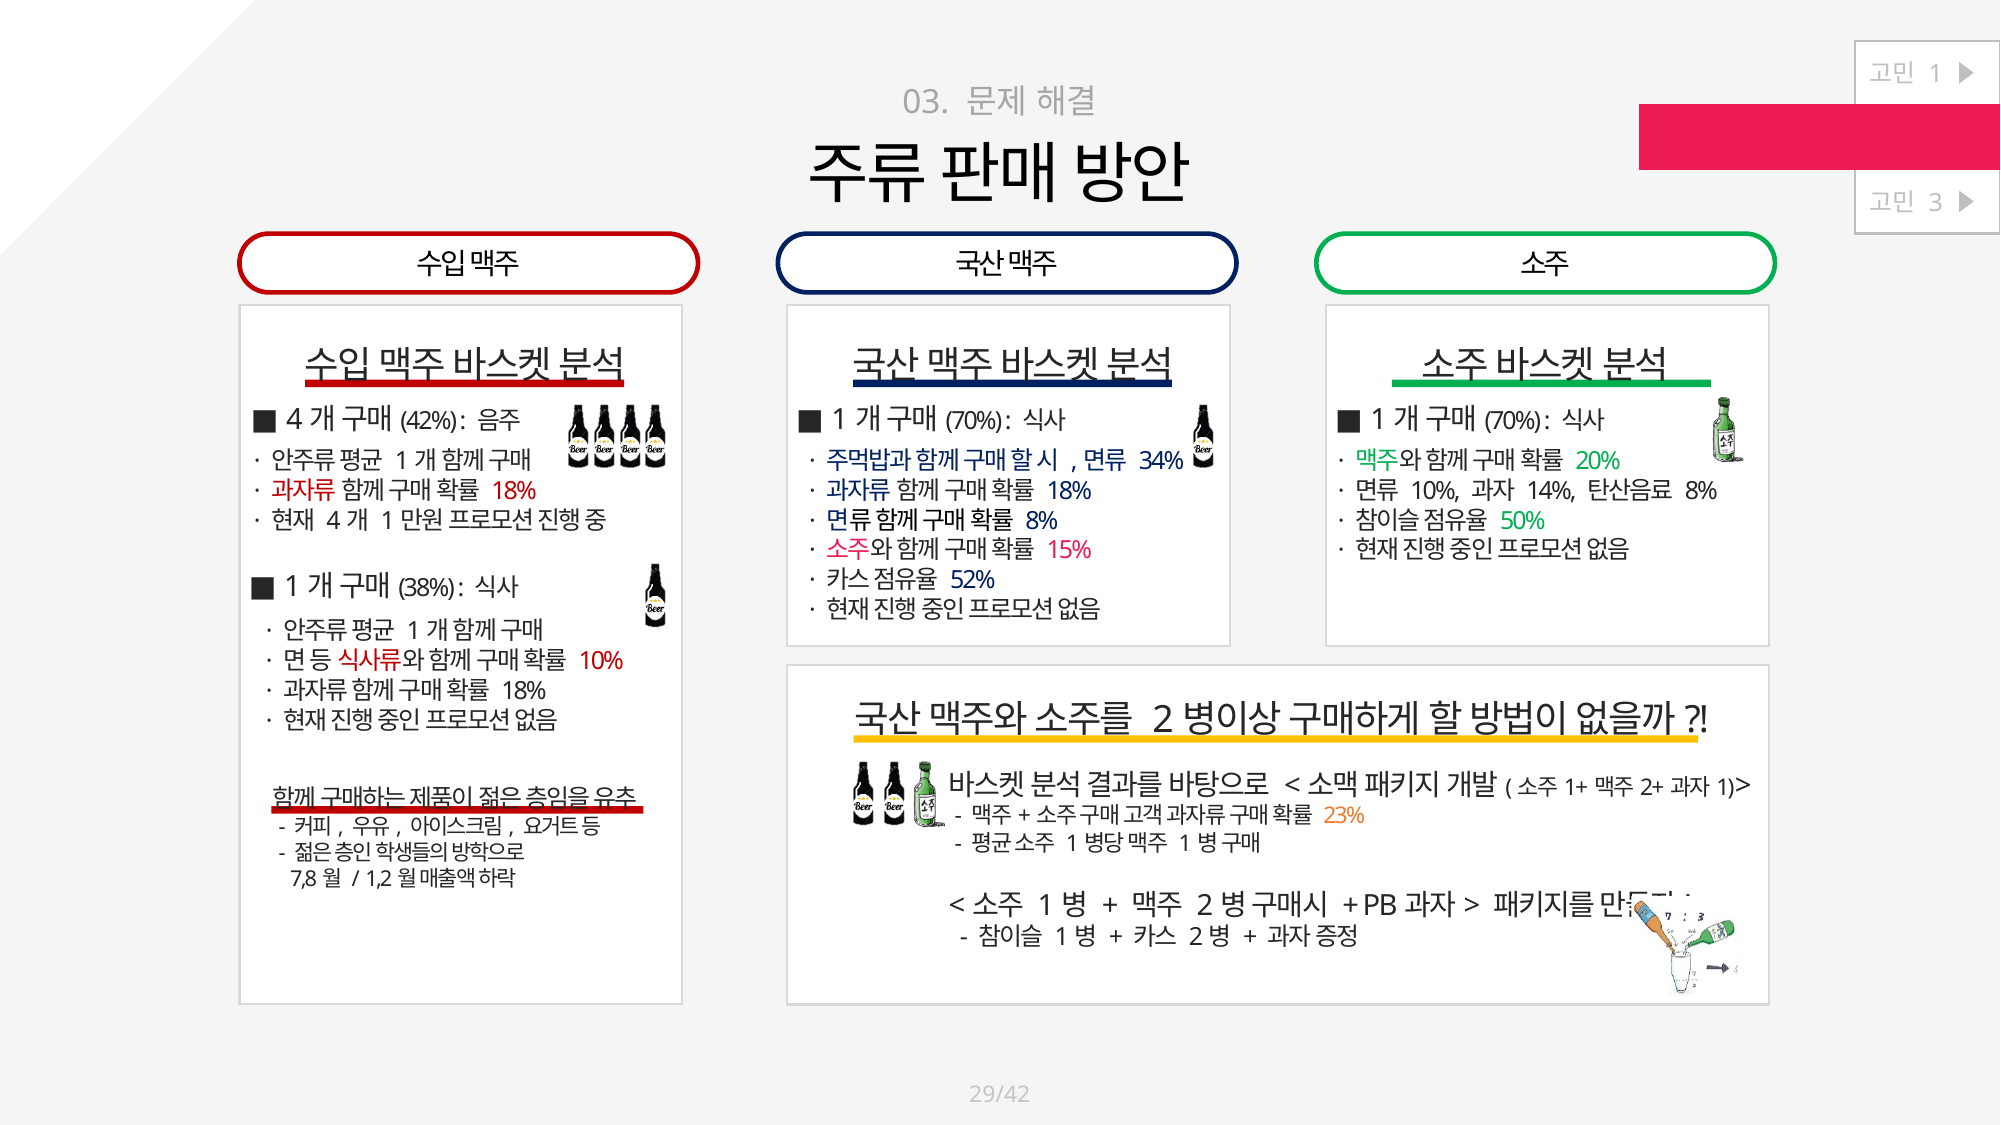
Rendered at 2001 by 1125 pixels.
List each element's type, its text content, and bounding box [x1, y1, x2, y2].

text_box 소주 [1315, 232, 1776, 294]
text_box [783, 72, 1217, 220]
picture [1631, 896, 1739, 996]
text_box [1685, 379, 1712, 388]
text_box 바스켓 분석 결과를 바탕으로 <소맥 패키지 개발(소주1+맥주2+과자1)> - 맥주+소주 구매 고객 과자류 구매 확률 23% - 평균 소주 1병당 맥주 1병 구매 <소주 1병 + 맥주 2병 구매시 + PB과자> 패키지를 만들자! - 참이슬 1병 + 카스 2병 + 과자 증정 [933, 758, 1767, 958]
slide_number 29 [774, 1065, 1225, 1125]
text_box [786, 664, 1770, 1006]
text_box [1391, 379, 1407, 388]
text_box ■ 1개 구매(70%) : 식사 [1320, 393, 1621, 443]
picture [1710, 395, 1744, 465]
text_box 국산 맥주 [776, 232, 1238, 294]
picture [639, 557, 671, 631]
text_box 함께 구매하는 제품이 젊은 층임을 유추 - 커피, 우유, 아이스크림, 요거트 등 - 젊은 층인 학생들의 방학으로 7,8월 / 1,2월 매출액 하락 [258, 774, 654, 899]
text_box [562, 397, 671, 471]
text_box · 주먹밥과 함께 구매 할 시 ,면류 34% · 과자류 함께 구매 확률 18% · 면류 함께 구매 확률 8% · 소주와 함께 구매 확률 15% · 카스 점유율 52% · 현재 진행 중인 프로모션 없음 [794, 436, 1199, 632]
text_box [847, 754, 945, 829]
text_box · 안주류 평균 1개 함께 구매 · 면 등 식사류와 함께 구매 확률 10% · 과자류 함께 구매 확률 18% · 현재 진행 중인 프로모션 없음 [252, 607, 637, 742]
picture [1187, 397, 1219, 471]
text_box [1325, 304, 1770, 647]
text_box · 맥주와 함께 구매 확률 20% · 면류 10%, 과자 14%, 탄산음료 8% · 참이슬 점유율 50% · 현재 진행 중인 프로모션 없음 [1323, 436, 1733, 572]
text_box 수입 맥주 바스켓 분석 [290, 333, 641, 394]
text_box [786, 304, 1231, 647]
text_box ■ 1개 구매(70%) : 식사 [781, 393, 1082, 443]
text_box ■ 1개 구매(38%) : 식사 [234, 559, 539, 610]
text_box 수입 맥주 [238, 232, 700, 294]
text_box [238, 304, 683, 1005]
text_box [1640, 40, 2000, 234]
text_box · 안주류 평균 1개 함께 구매 · 과자류 함께 구매 확률 18% · 현재 4개 1만원 프로모션 진행 중 [239, 436, 623, 542]
text_box ■ 4개 구매(42%) : 음주 [236, 393, 536, 443]
text_box 국산 맥주 바스켓 분석 [837, 333, 1189, 394]
text_box 국산 맥주와 소주를 2병이상 구매하게 할 방법이 없을까?! [839, 687, 1724, 748]
text_box 소주 바스켓 분석 [1407, 333, 1685, 394]
